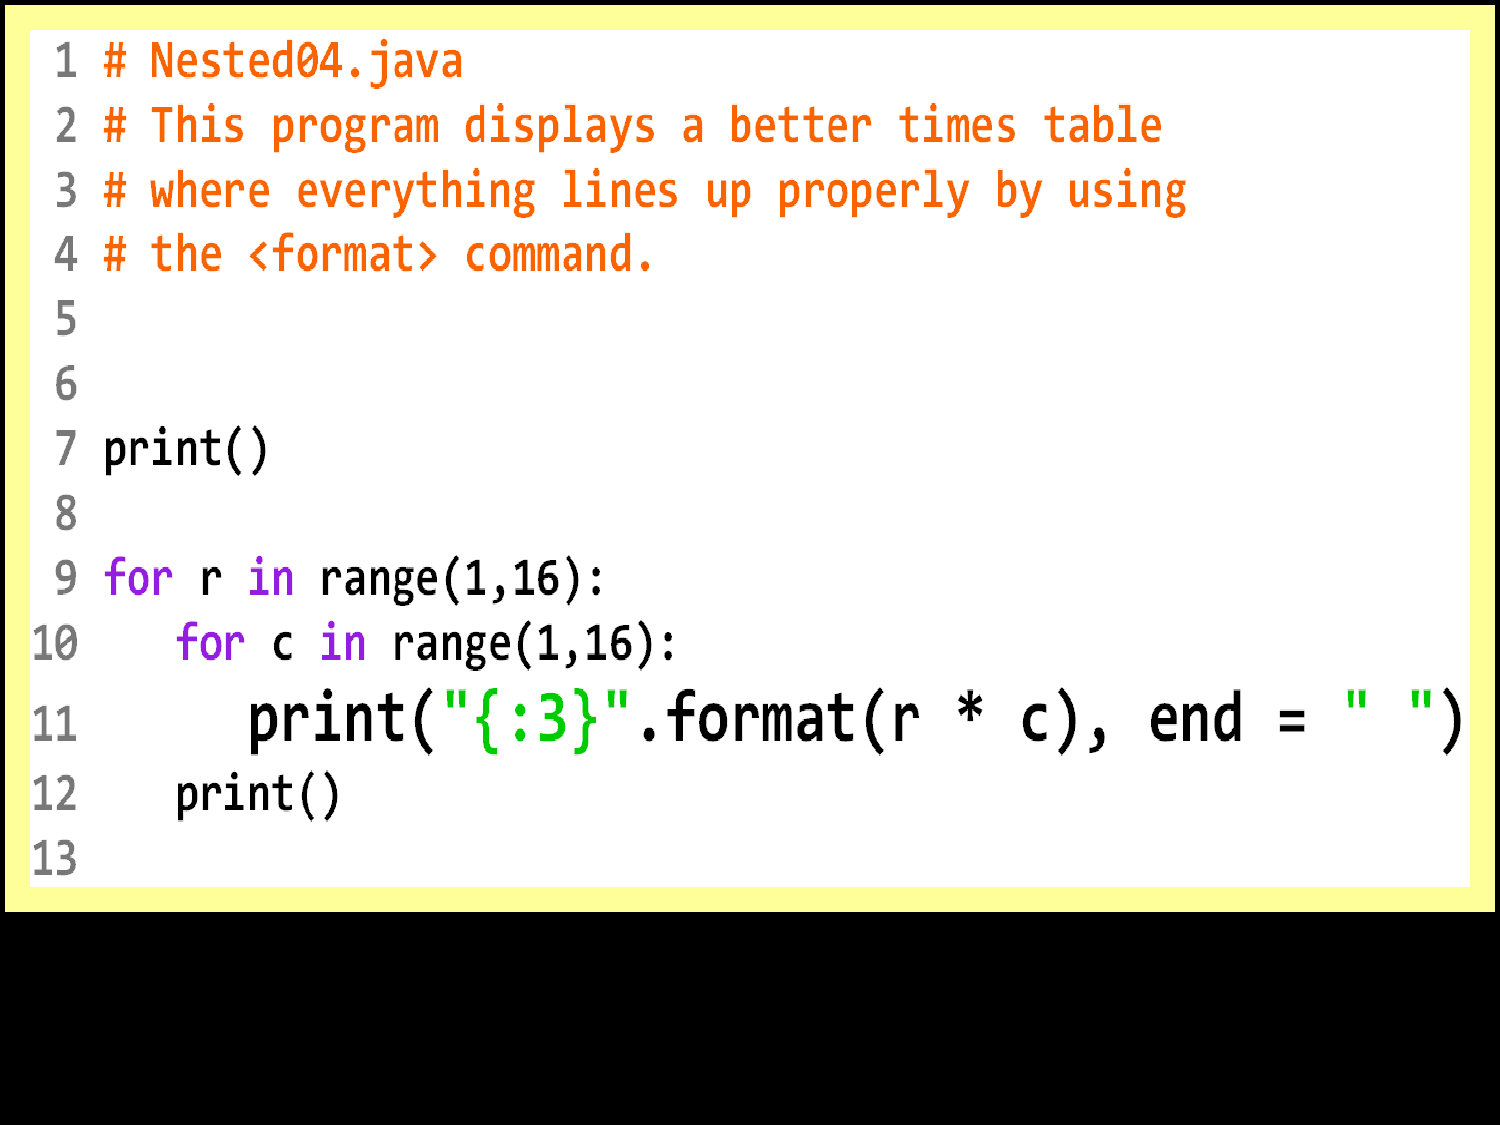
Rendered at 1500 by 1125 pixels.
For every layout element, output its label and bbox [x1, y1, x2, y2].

picture [29, 29, 1471, 888]
